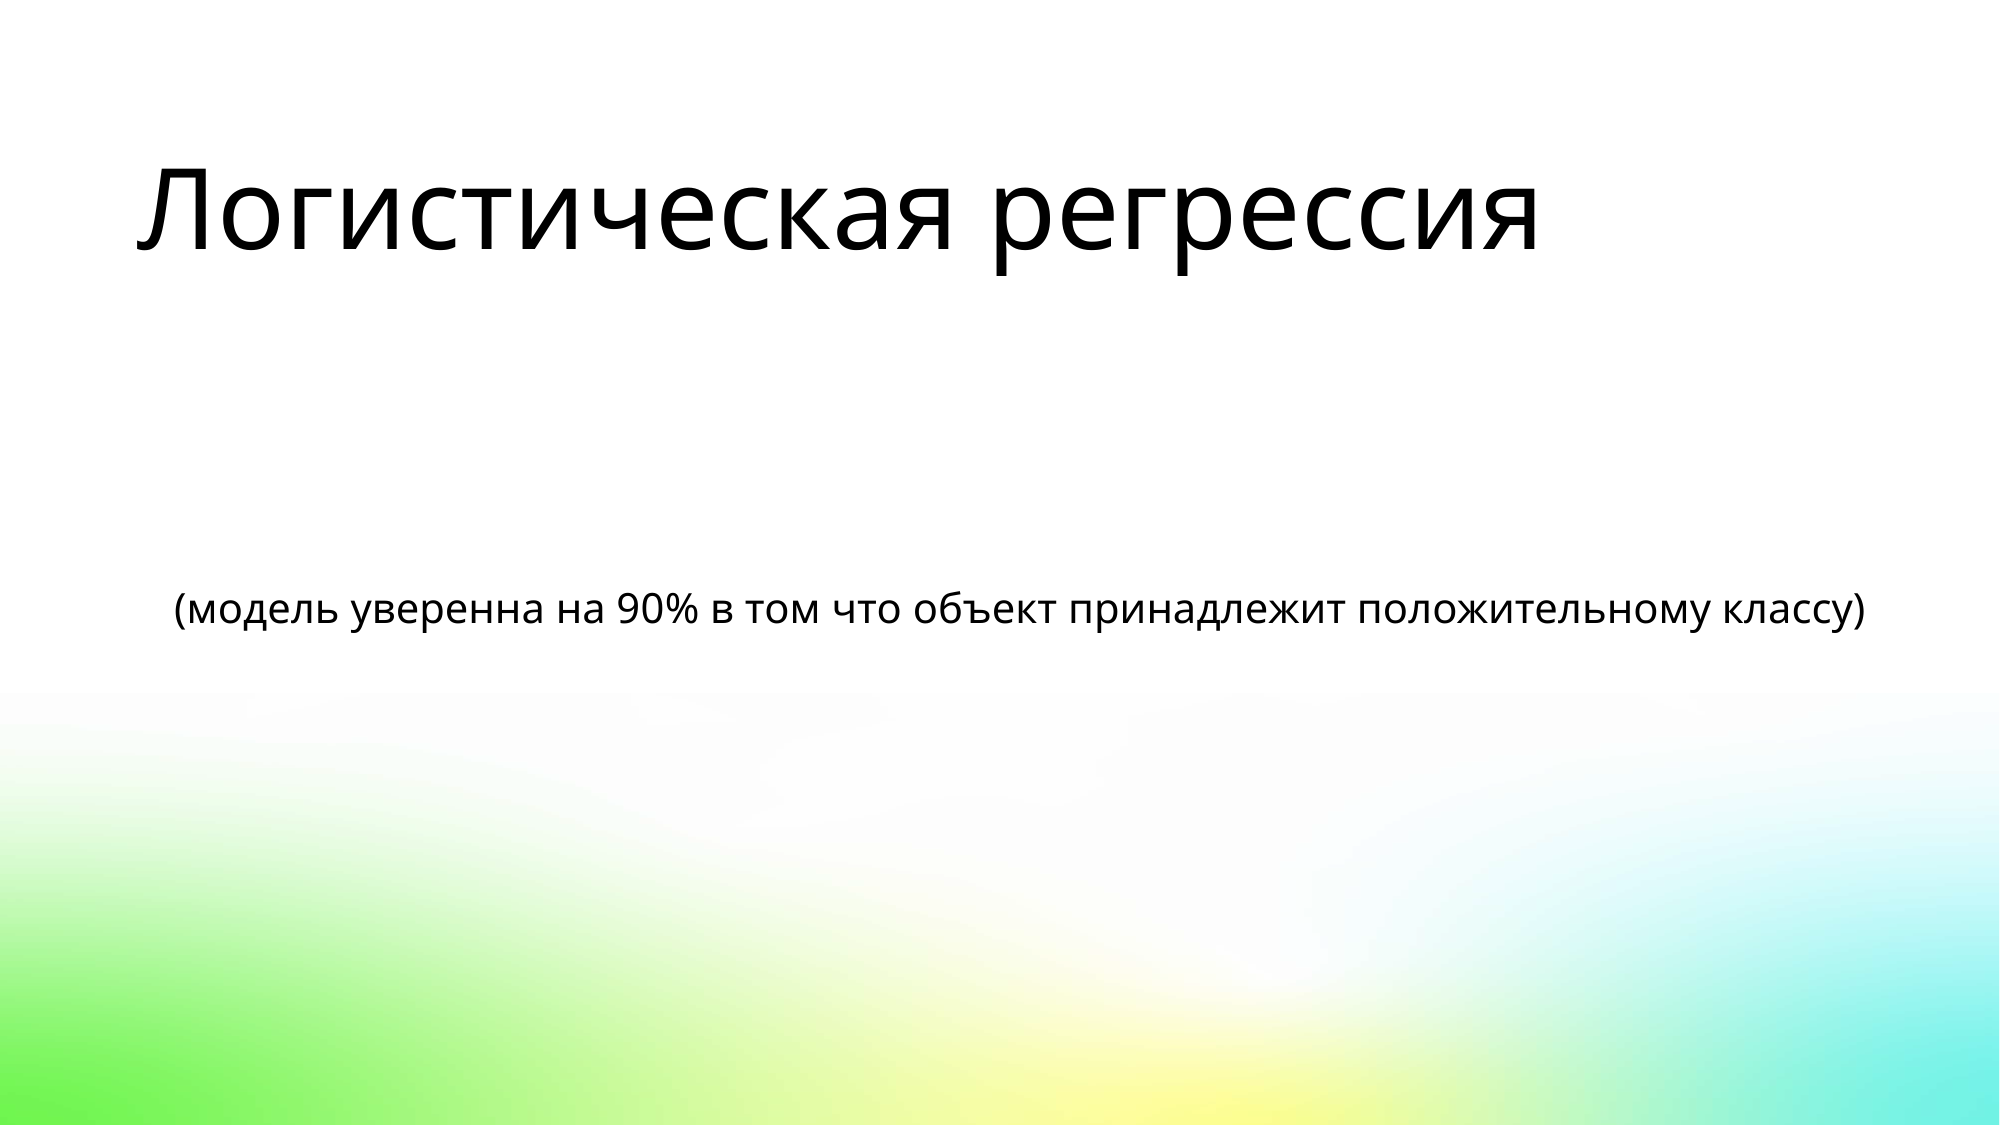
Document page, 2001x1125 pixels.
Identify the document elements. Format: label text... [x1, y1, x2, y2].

text_box [116, 444, 1888, 1071]
text_box Логистическая регрессия [137, 137, 1827, 409]
picture [0, 693, 2000, 1125]
